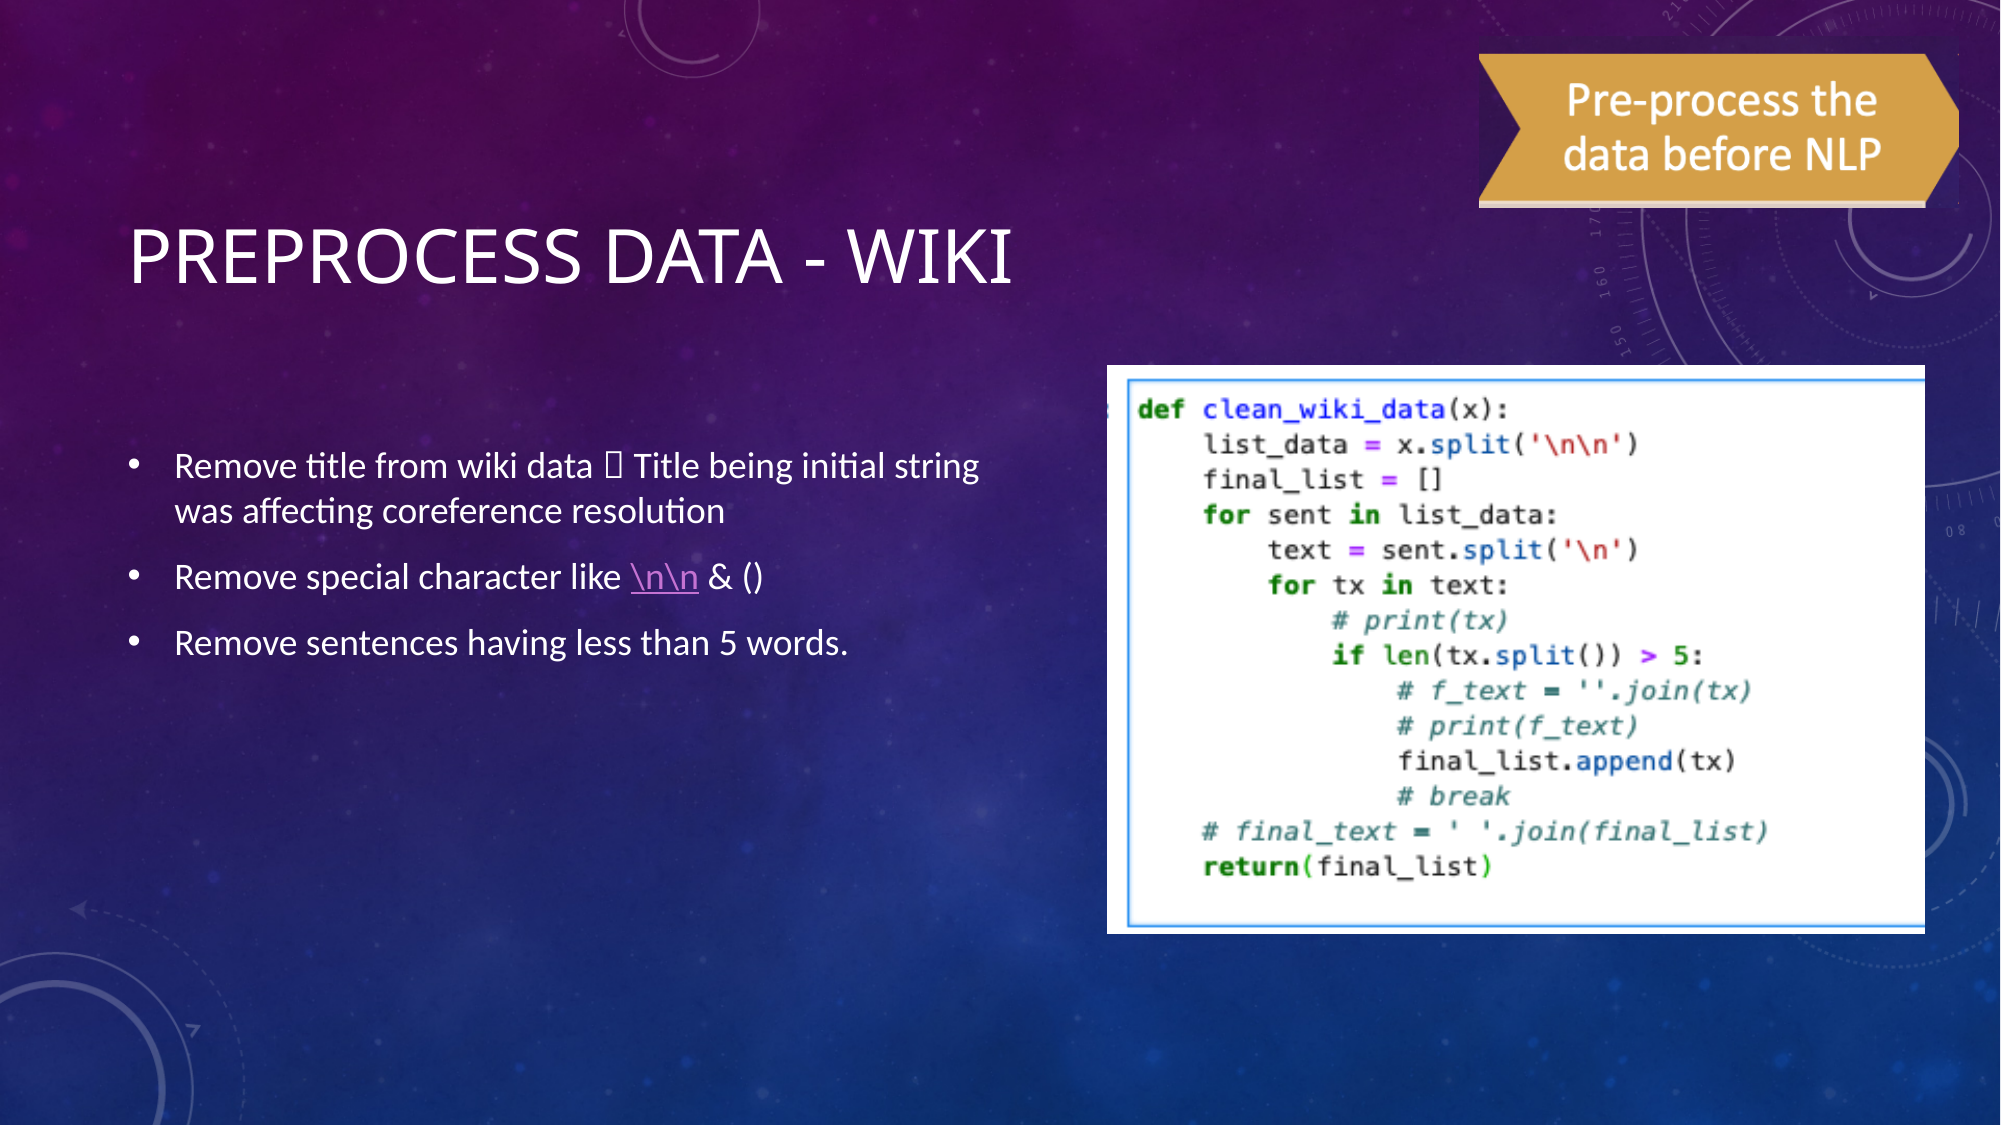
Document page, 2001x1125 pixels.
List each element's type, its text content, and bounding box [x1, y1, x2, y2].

list Remove title from wiki data  Title being initial string was affecting coreference resolution Remove special character like \n\n & () Remove sentences having less than 5 words. [112, 351, 1061, 950]
title Preprocess data - WIKI [112, 169, 1231, 339]
picture [0, 0, 2001, 1125]
